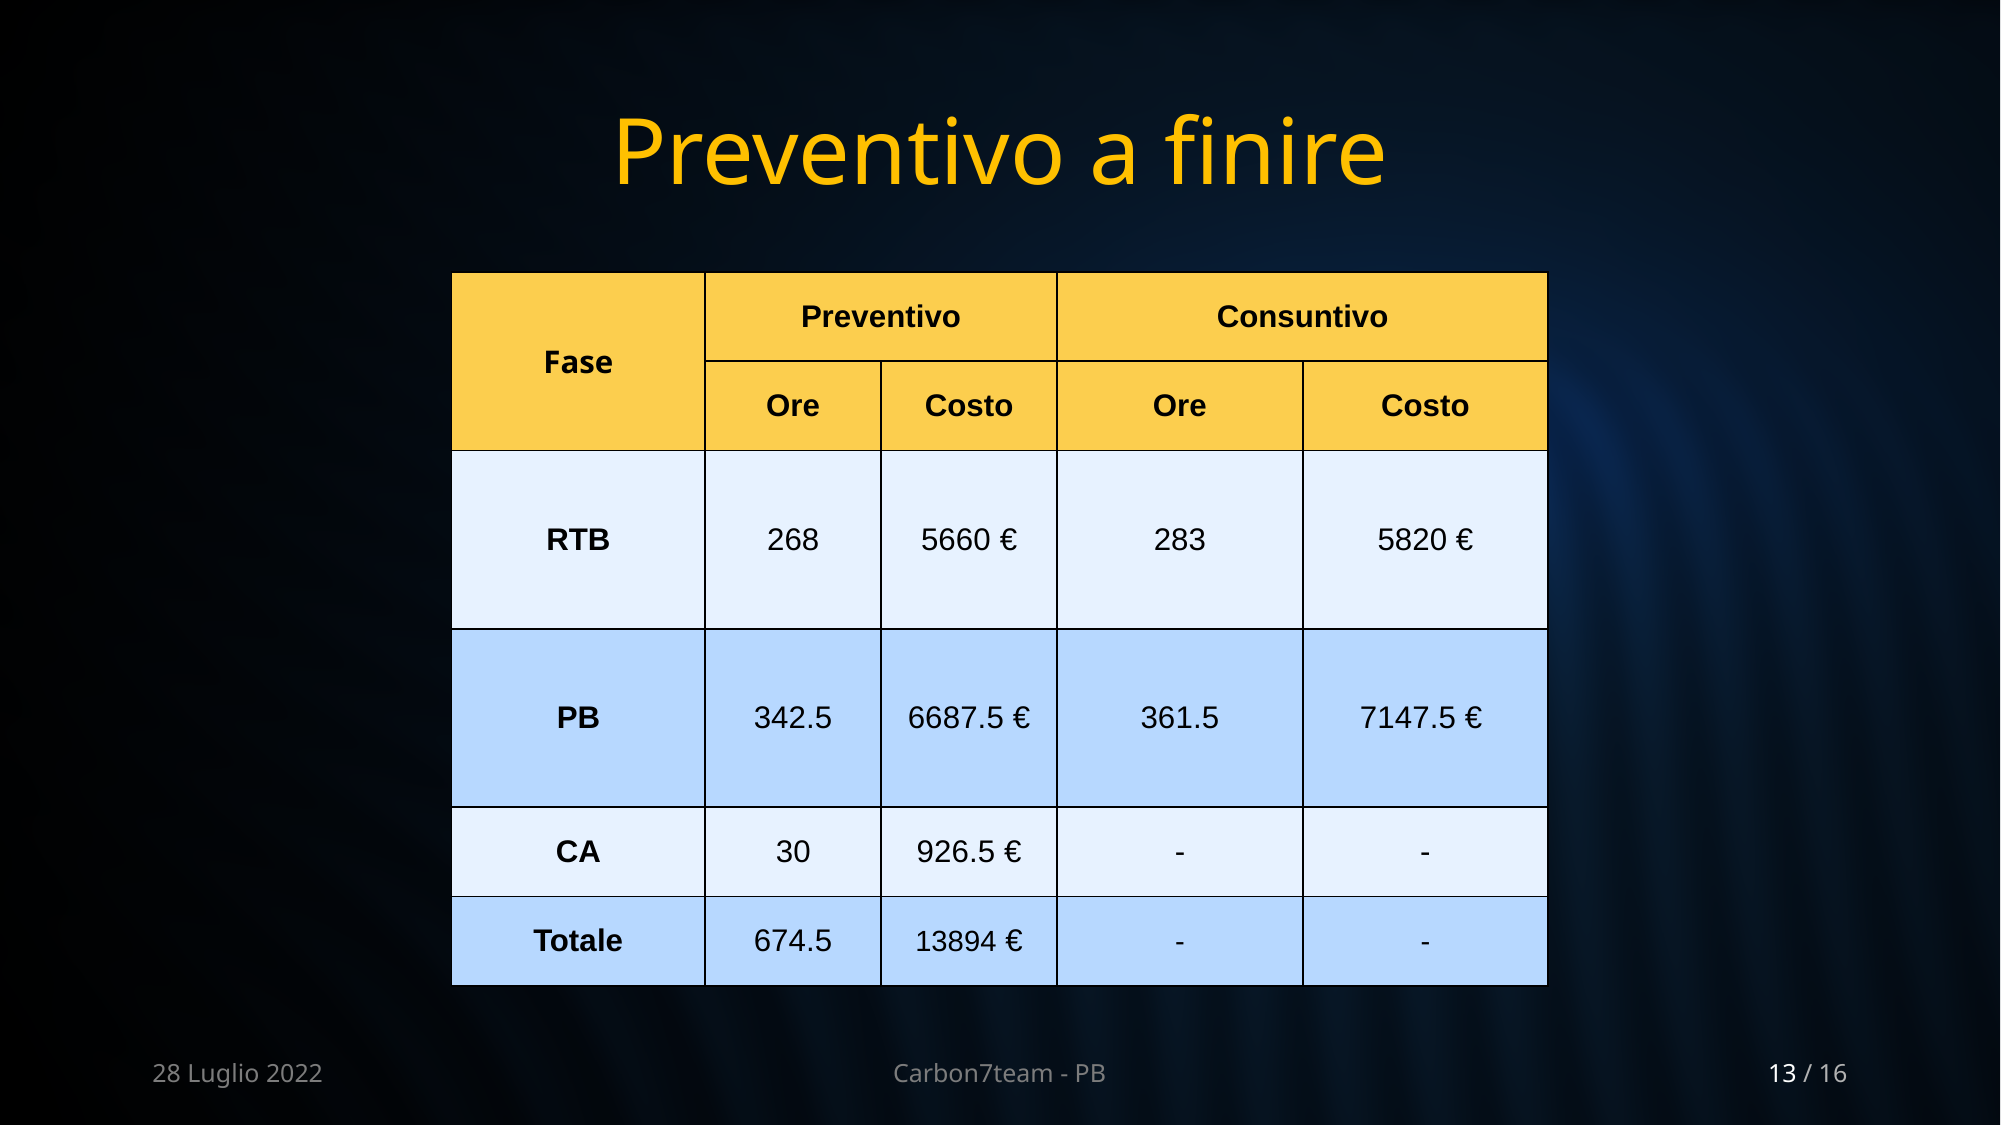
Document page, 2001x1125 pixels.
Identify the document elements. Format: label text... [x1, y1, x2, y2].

table_cell 268 [706, 451, 880, 628]
table_cell Totale [452, 897, 704, 985]
table_header Fase [452, 273, 704, 450]
table_cell Costo [882, 362, 1056, 450]
table_cell 6687.5 € [882, 630, 1056, 806]
table_cell RTB [452, 451, 704, 628]
table_cell 926.5 € [882, 808, 1056, 896]
picture [0, 0, 2001, 1125]
text_box Carbon7team - PB [662, 1042, 1338, 1103]
table_cell CA [452, 808, 704, 896]
table_cell 5660 € [882, 451, 1056, 628]
table_cell - [1058, 808, 1302, 896]
table_cell 5820 € [1304, 451, 1547, 628]
text_box 13 / 16 [1412, 1042, 1863, 1103]
table_cell - [1304, 897, 1547, 985]
table_cell - [1304, 808, 1547, 896]
table_cell 342.5 [706, 630, 880, 806]
table_header Consuntivo [1058, 273, 1547, 360]
text_box 28 Luglio 2022 [137, 1042, 588, 1103]
table_cell Ore [1058, 362, 1302, 450]
table_cell 361.5 [1058, 630, 1302, 806]
title Preventivo a finire [137, 45, 1863, 264]
table_cell 30 [706, 808, 880, 896]
table_cell PB [452, 630, 704, 806]
table_header Preventivo [706, 273, 1056, 360]
table_cell Costo [1304, 362, 1547, 450]
table_cell 674.5 [706, 897, 880, 985]
table_cell 13894 € [882, 897, 1056, 985]
table_cell - [1058, 897, 1302, 985]
table_cell 283 [1058, 451, 1302, 628]
table_cell Ore [706, 362, 880, 450]
table_cell 7147.5 € [1304, 630, 1547, 806]
